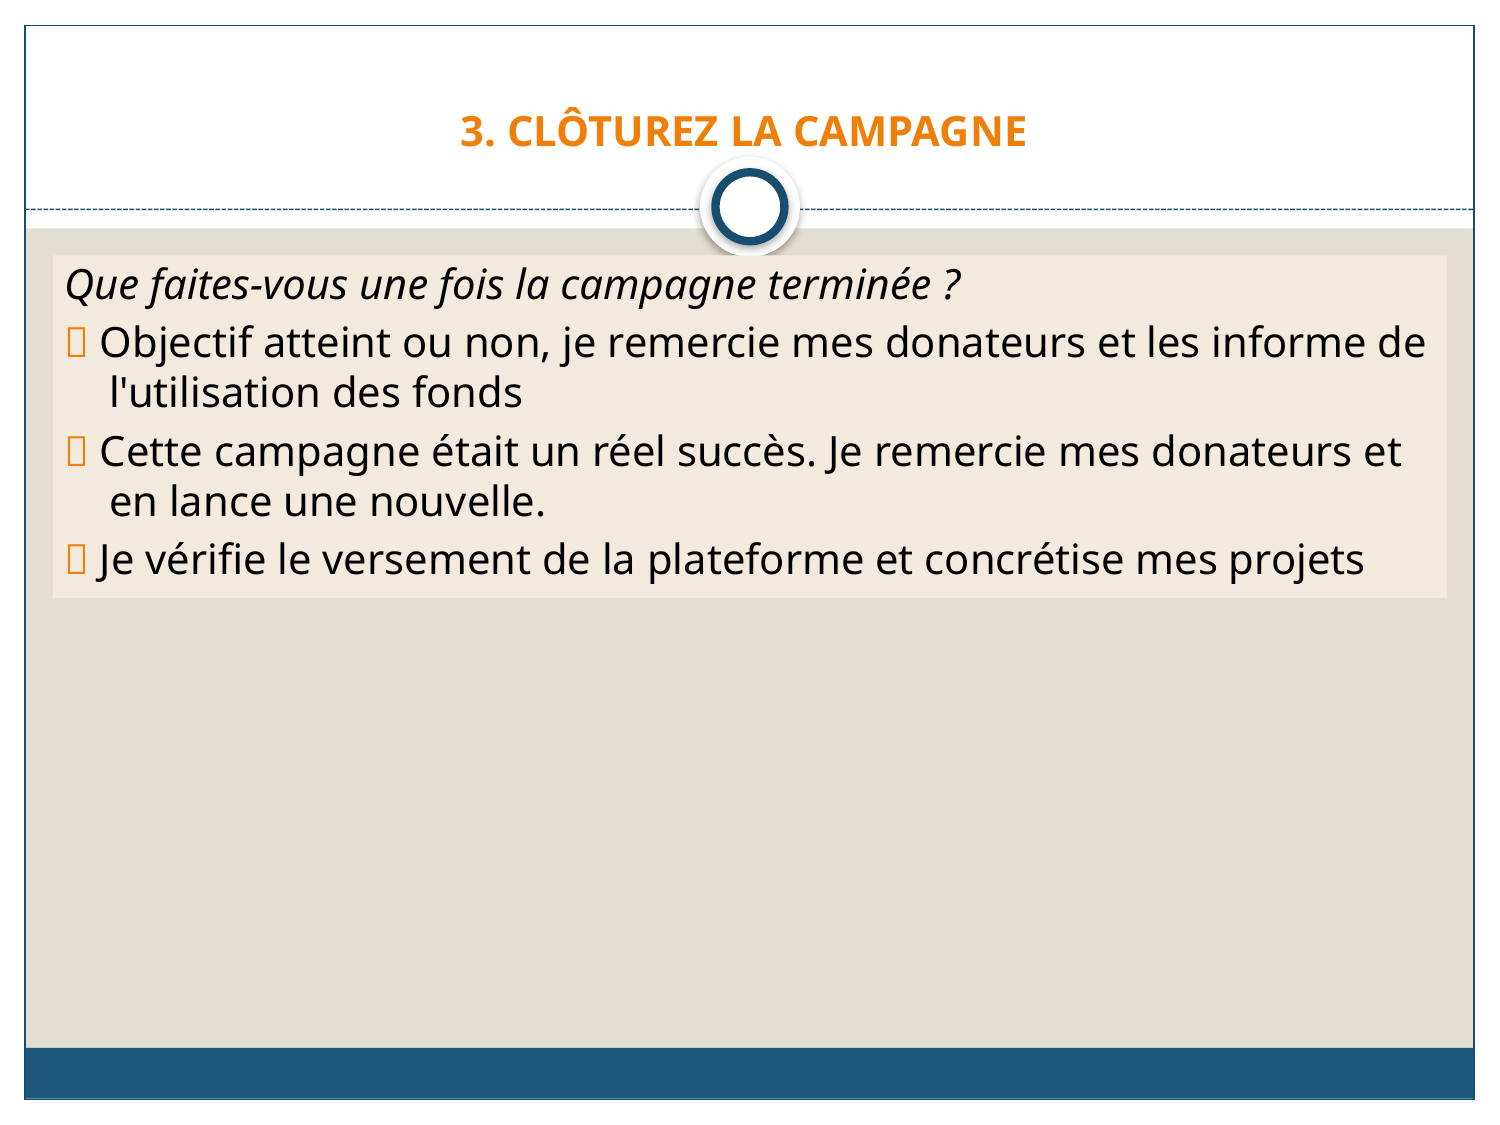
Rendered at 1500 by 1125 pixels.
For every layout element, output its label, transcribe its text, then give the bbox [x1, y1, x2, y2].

list Que faites-vous une fois la campagne terminée ?  Objectif atteint ou non, je remercie mes donateurs et les informe de l'utilisation des fonds  Cette campagne était un réel succès. Je remercie mes donateurs et en lance une nouvelle.  Je vérifie le versement de la plateforme et concrétise mes projets [49, 250, 1445, 1001]
title 3. CLÔTUREZ LA CAMPAGNE [49, 37, 1450, 162]
